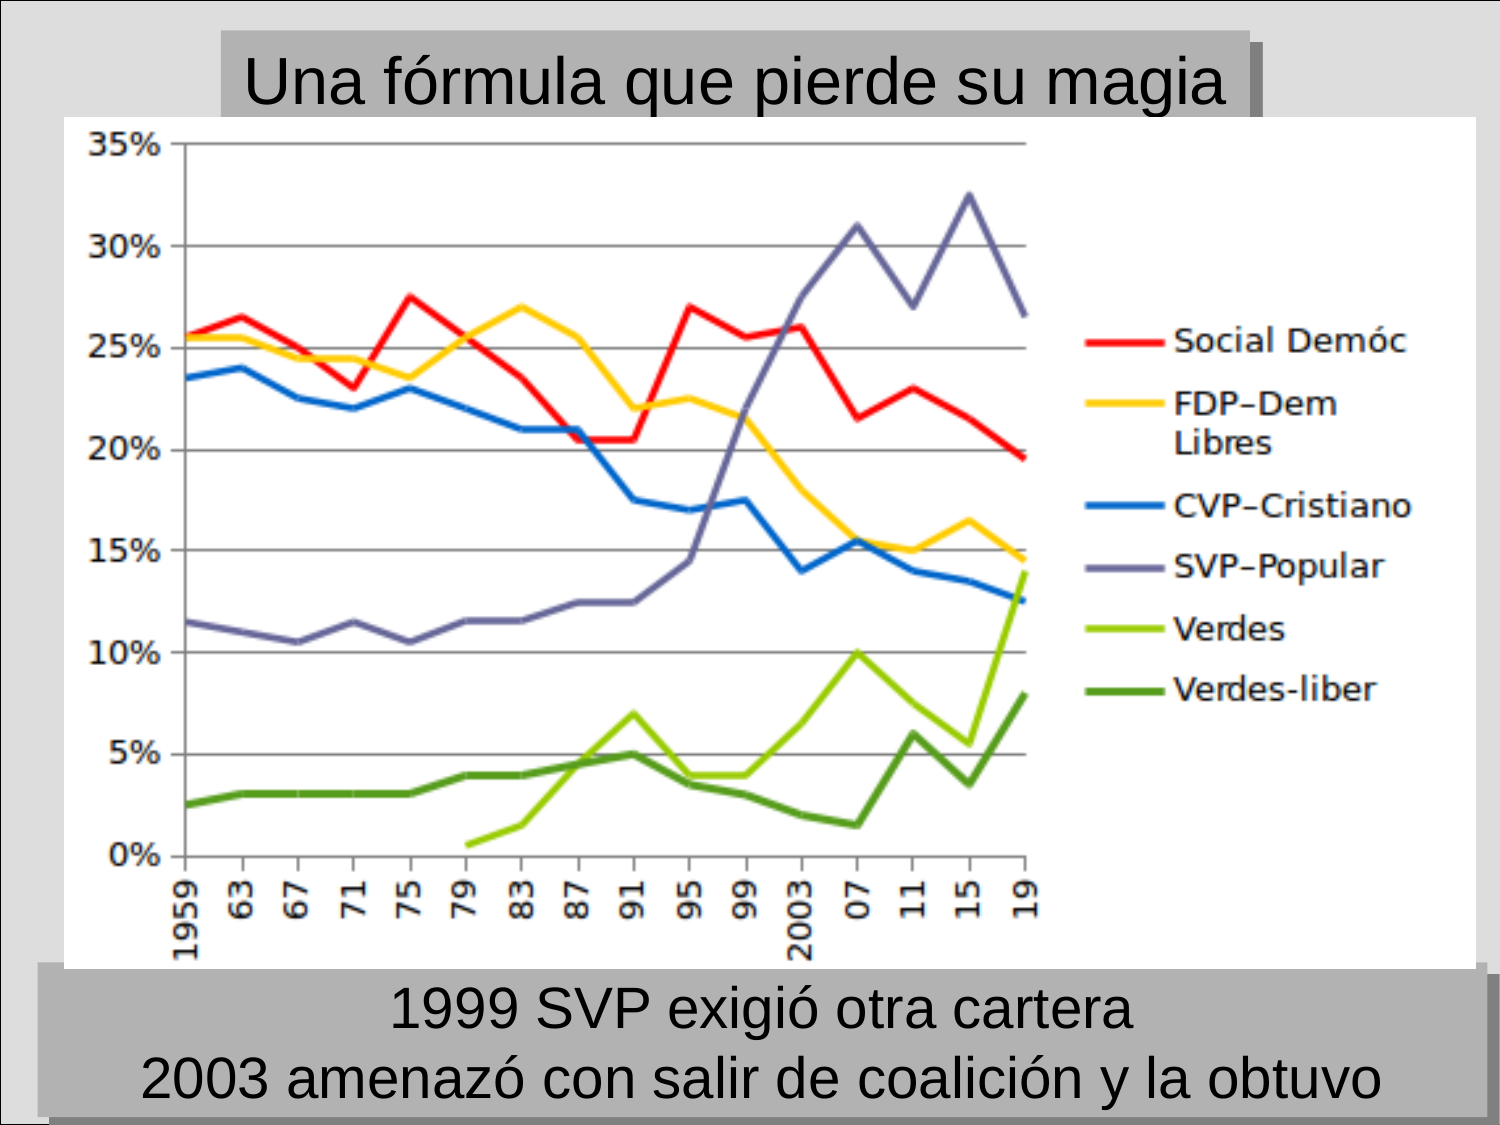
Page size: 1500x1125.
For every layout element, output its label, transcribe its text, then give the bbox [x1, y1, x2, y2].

text_box 1999 SVP exigió otra cartera 2003 amenazó con salir de coalición y la obtuvo [37, 962, 1488, 1118]
text_box Una fórmula que pierde su magia [220, 30, 1250, 115]
picture [64, 117, 1476, 969]
